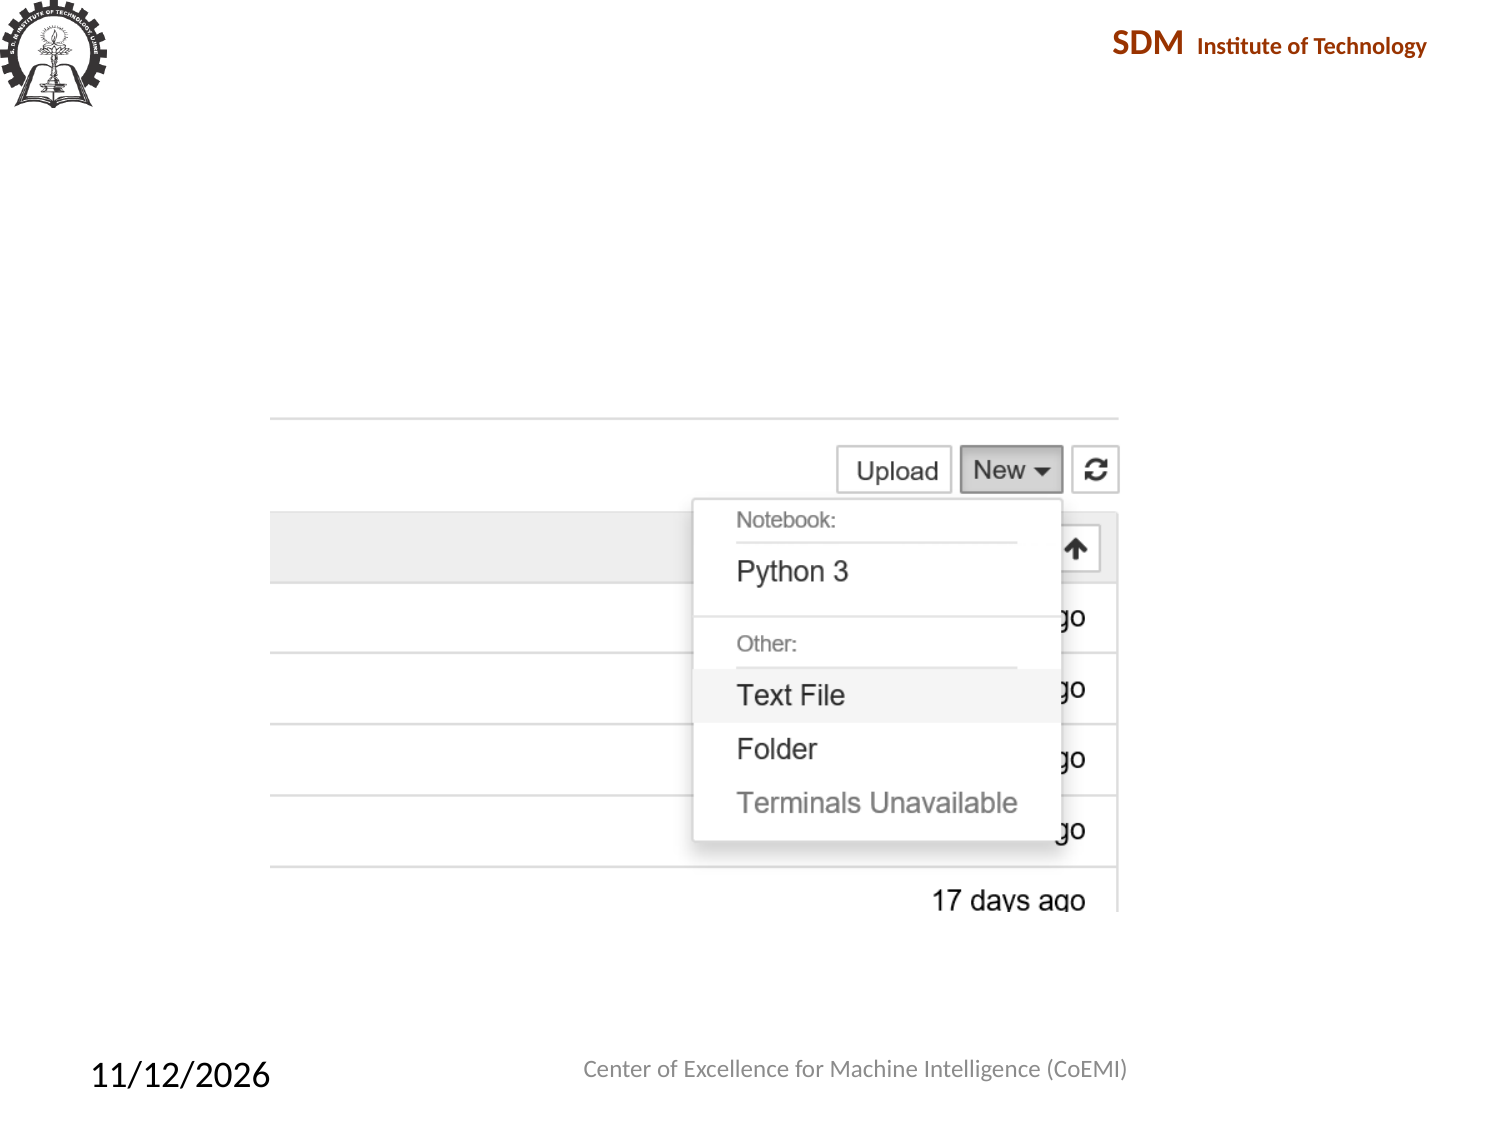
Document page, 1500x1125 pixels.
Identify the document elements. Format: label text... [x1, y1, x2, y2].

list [269, 355, 1231, 913]
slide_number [75, 1042, 425, 1103]
footer Center of Excellence for Machine Intelligence (CoEMI) [474, 1037, 1238, 1098]
picture [0, 0, 107, 108]
